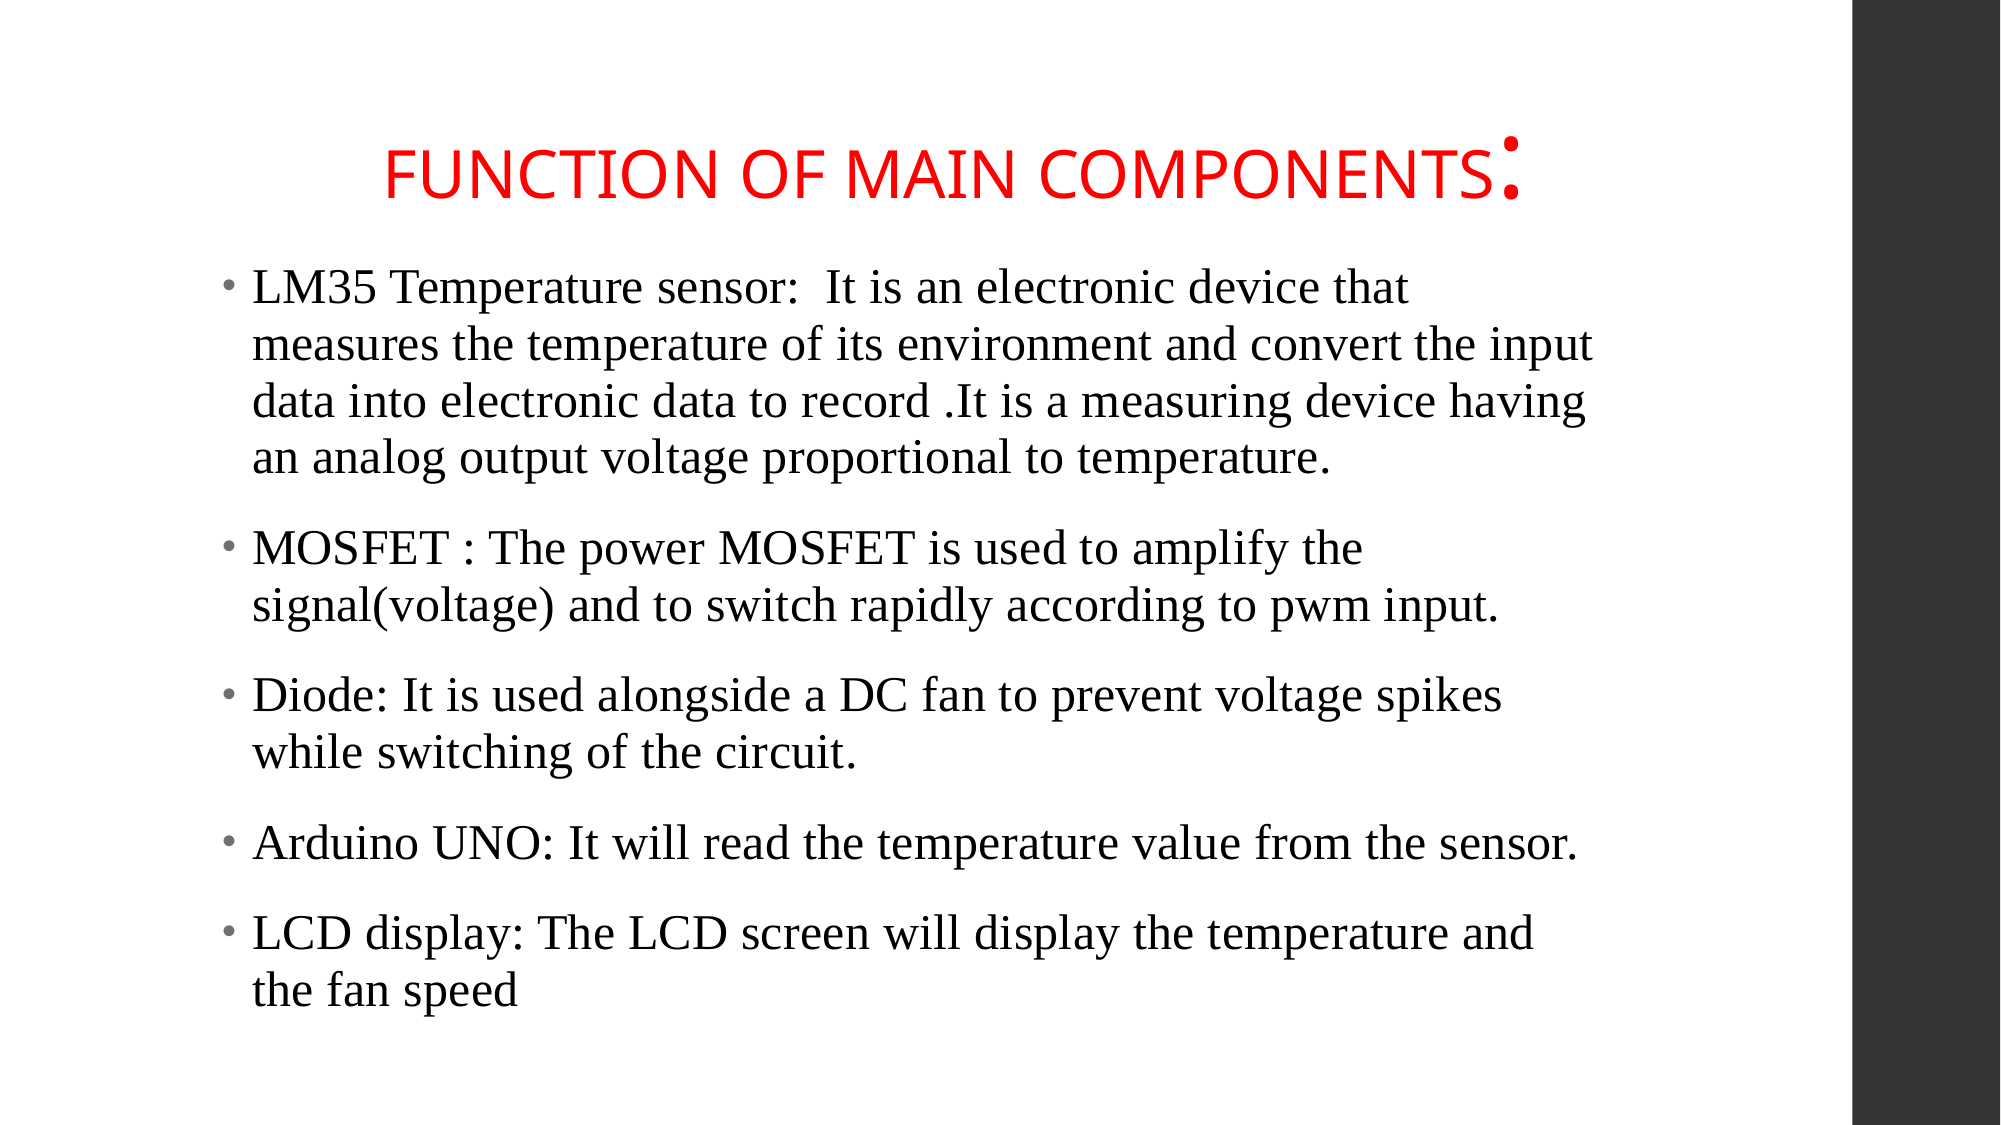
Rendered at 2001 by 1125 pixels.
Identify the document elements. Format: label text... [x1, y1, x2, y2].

list LM35 Temperature sensor: It is an electronic device that measures the temperature of its environment and convert the input data into electronic data to record .It is a measuring device having an analog output voltage proportional to temperature. MOSFET : The power MOSFET is used to amplify the signal(voltage) and to switch rapidly according to pwm input. Diode: It is used alongside a DC fan to prevent voltage spikes while switching of the circuit. Arduino UNO: It will read the temperature value from the sensor. LCD display: The LCD screen will display the temperature and the fan speed [206, 249, 1617, 1113]
text_box FUNCTION OF MAIN COMPONENTS: [367, 78, 1542, 229]
